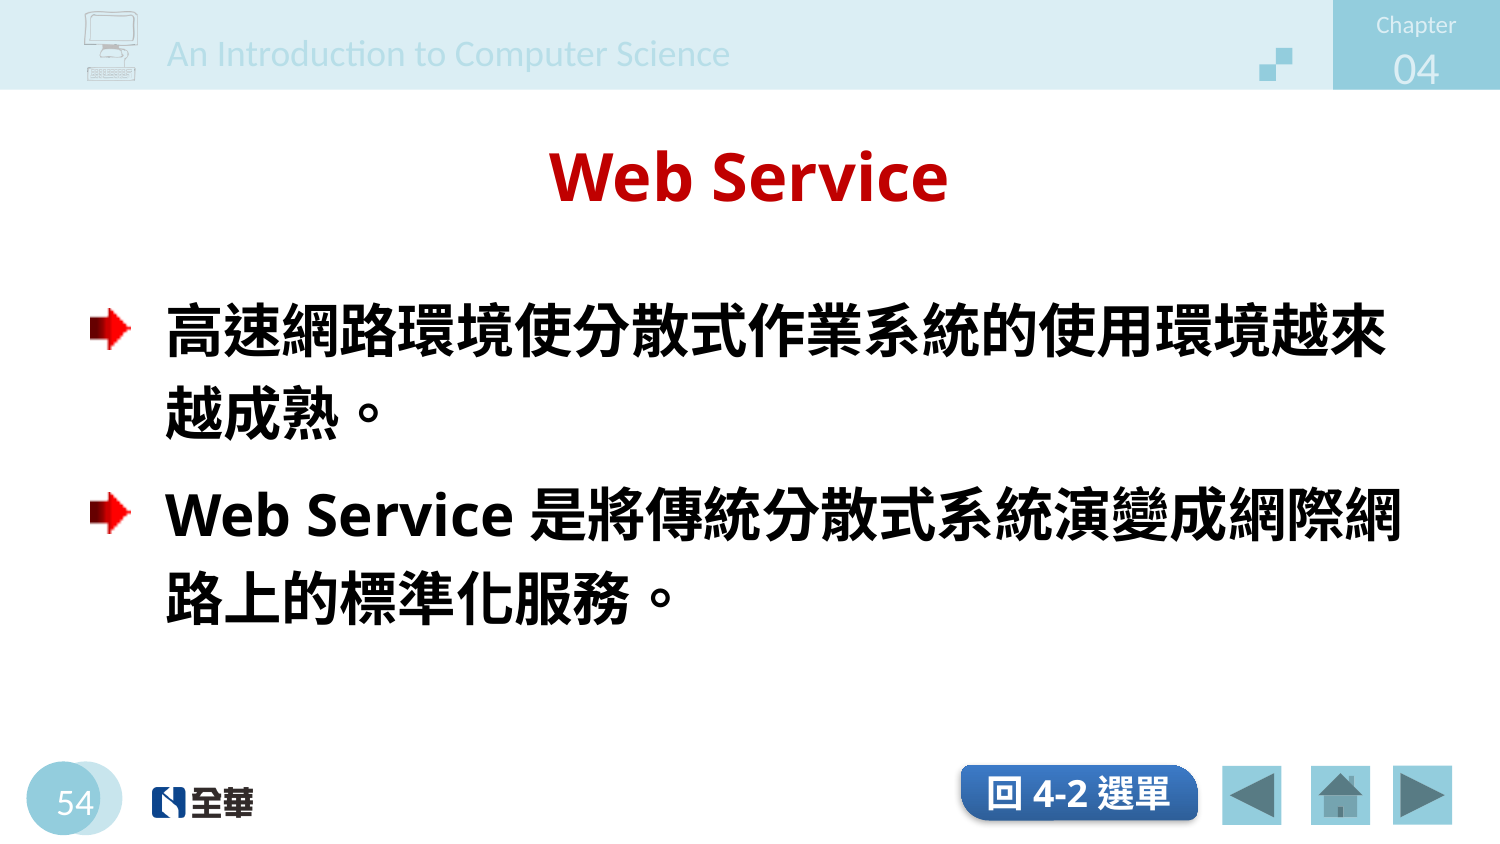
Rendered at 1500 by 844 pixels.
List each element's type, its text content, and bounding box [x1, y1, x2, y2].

picture [84, 11, 138, 81]
picture [90, 308, 131, 350]
picture [152, 787, 253, 818]
title Web Service [75, 104, 1425, 245]
text_box 回4-2選單 [961, 765, 1198, 821]
picture [90, 492, 131, 534]
list 高速網路環境使分散式作業系統的使用環境越來越成熟。 Web Service是將傳統分散式系統演變成網際網路上的標準化服務。 [75, 272, 1425, 754]
